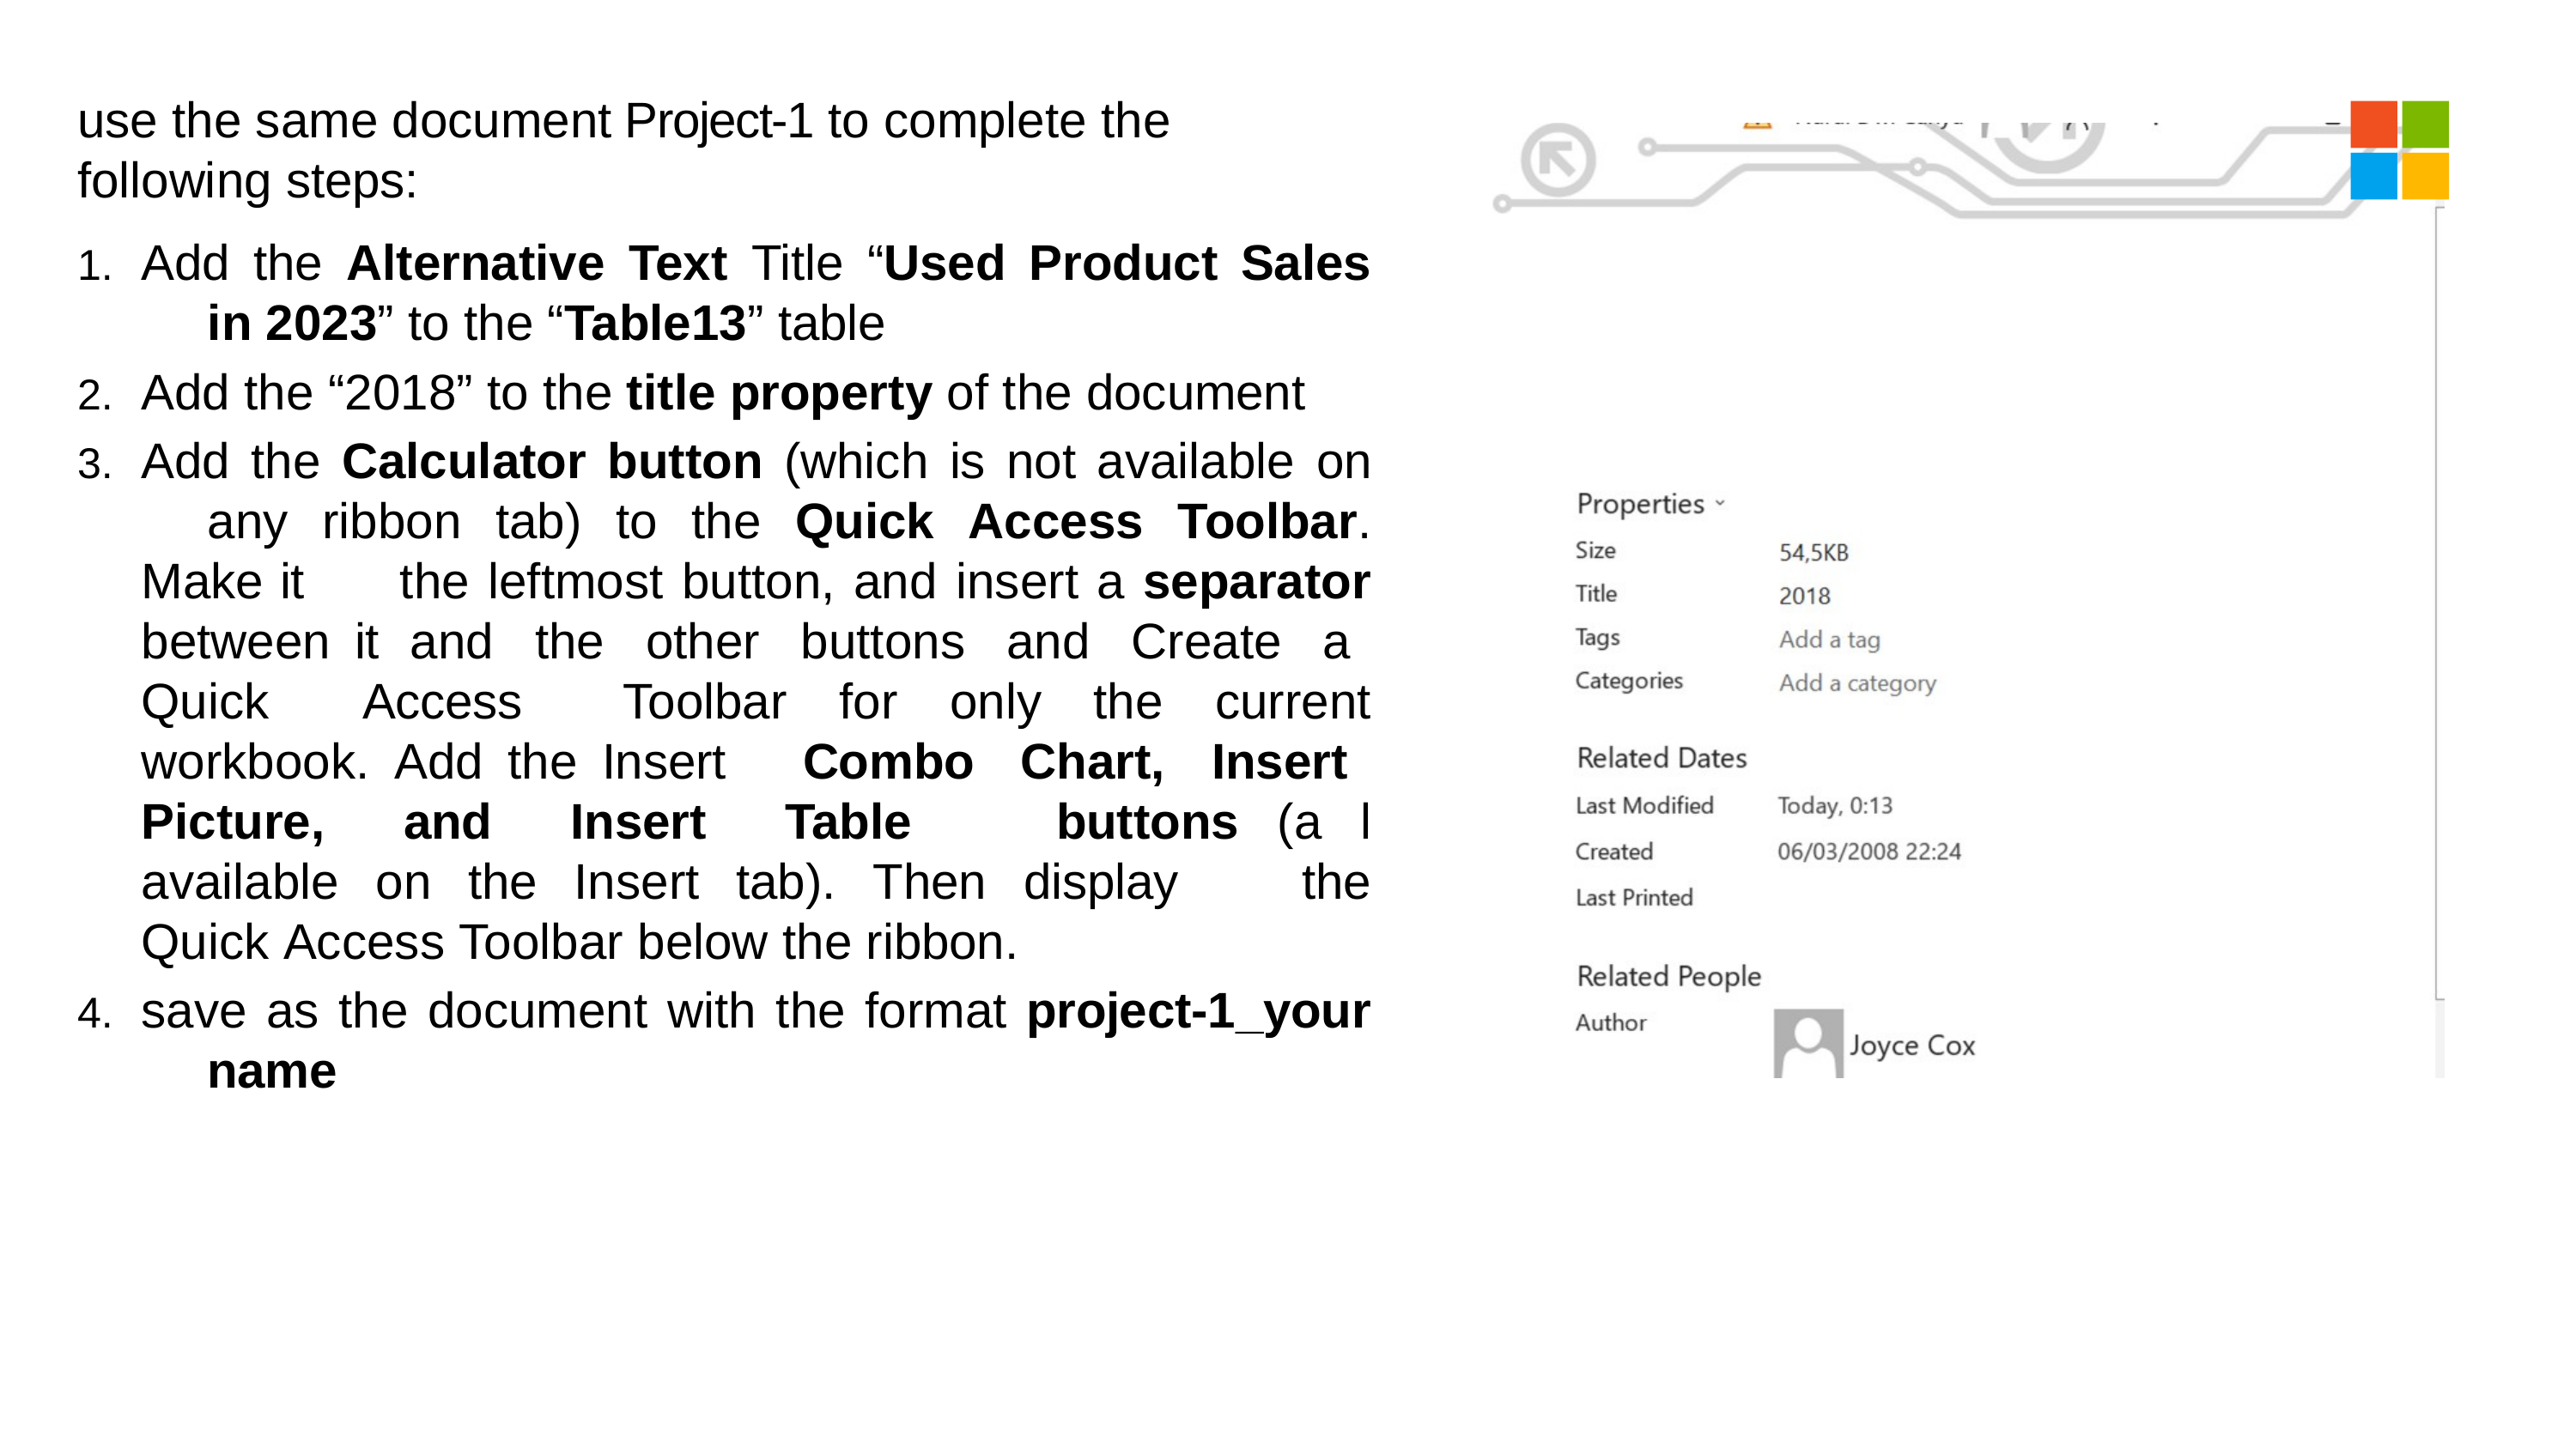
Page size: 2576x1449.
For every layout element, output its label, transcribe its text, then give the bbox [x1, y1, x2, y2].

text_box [2350, 100, 2450, 200]
text_box Add the Alternative Text Title “Used Product Sales in 2023” to the “Table13” table Add the “2018” to the title property of the document Add the Calculator button (which is not available on any ribbon tab) to the Quick Access Toolbar. Make it the leftmost button, and insert a separator between it and the other buttons and Create a Quick Access Toolbar for only the current workbook. Add the Insert Combo Chart, Insert Picture, and Insert Table buttons (a l available on the Insert tab). Then display the Quick Access Toolbar below the ribbon. save as the document with the format project-1_your name [75, 228, 1372, 1099]
picture [1491, 123, 2445, 1078]
text_box use the same document Project-1 to complete the following steps: [75, 86, 1314, 209]
